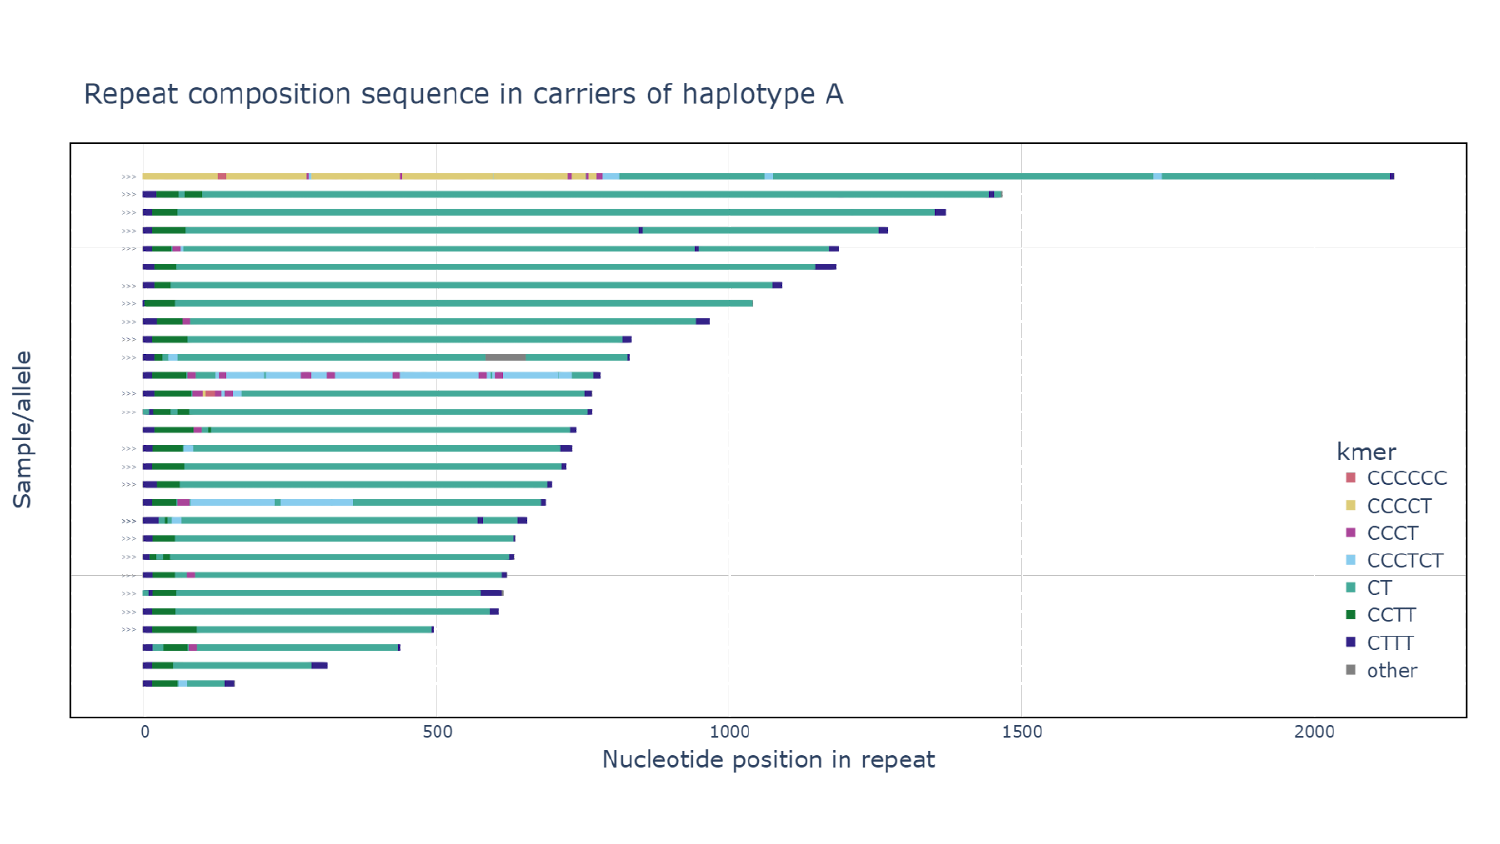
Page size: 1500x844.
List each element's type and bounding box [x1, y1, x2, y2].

picture [7, 63, 1500, 781]
